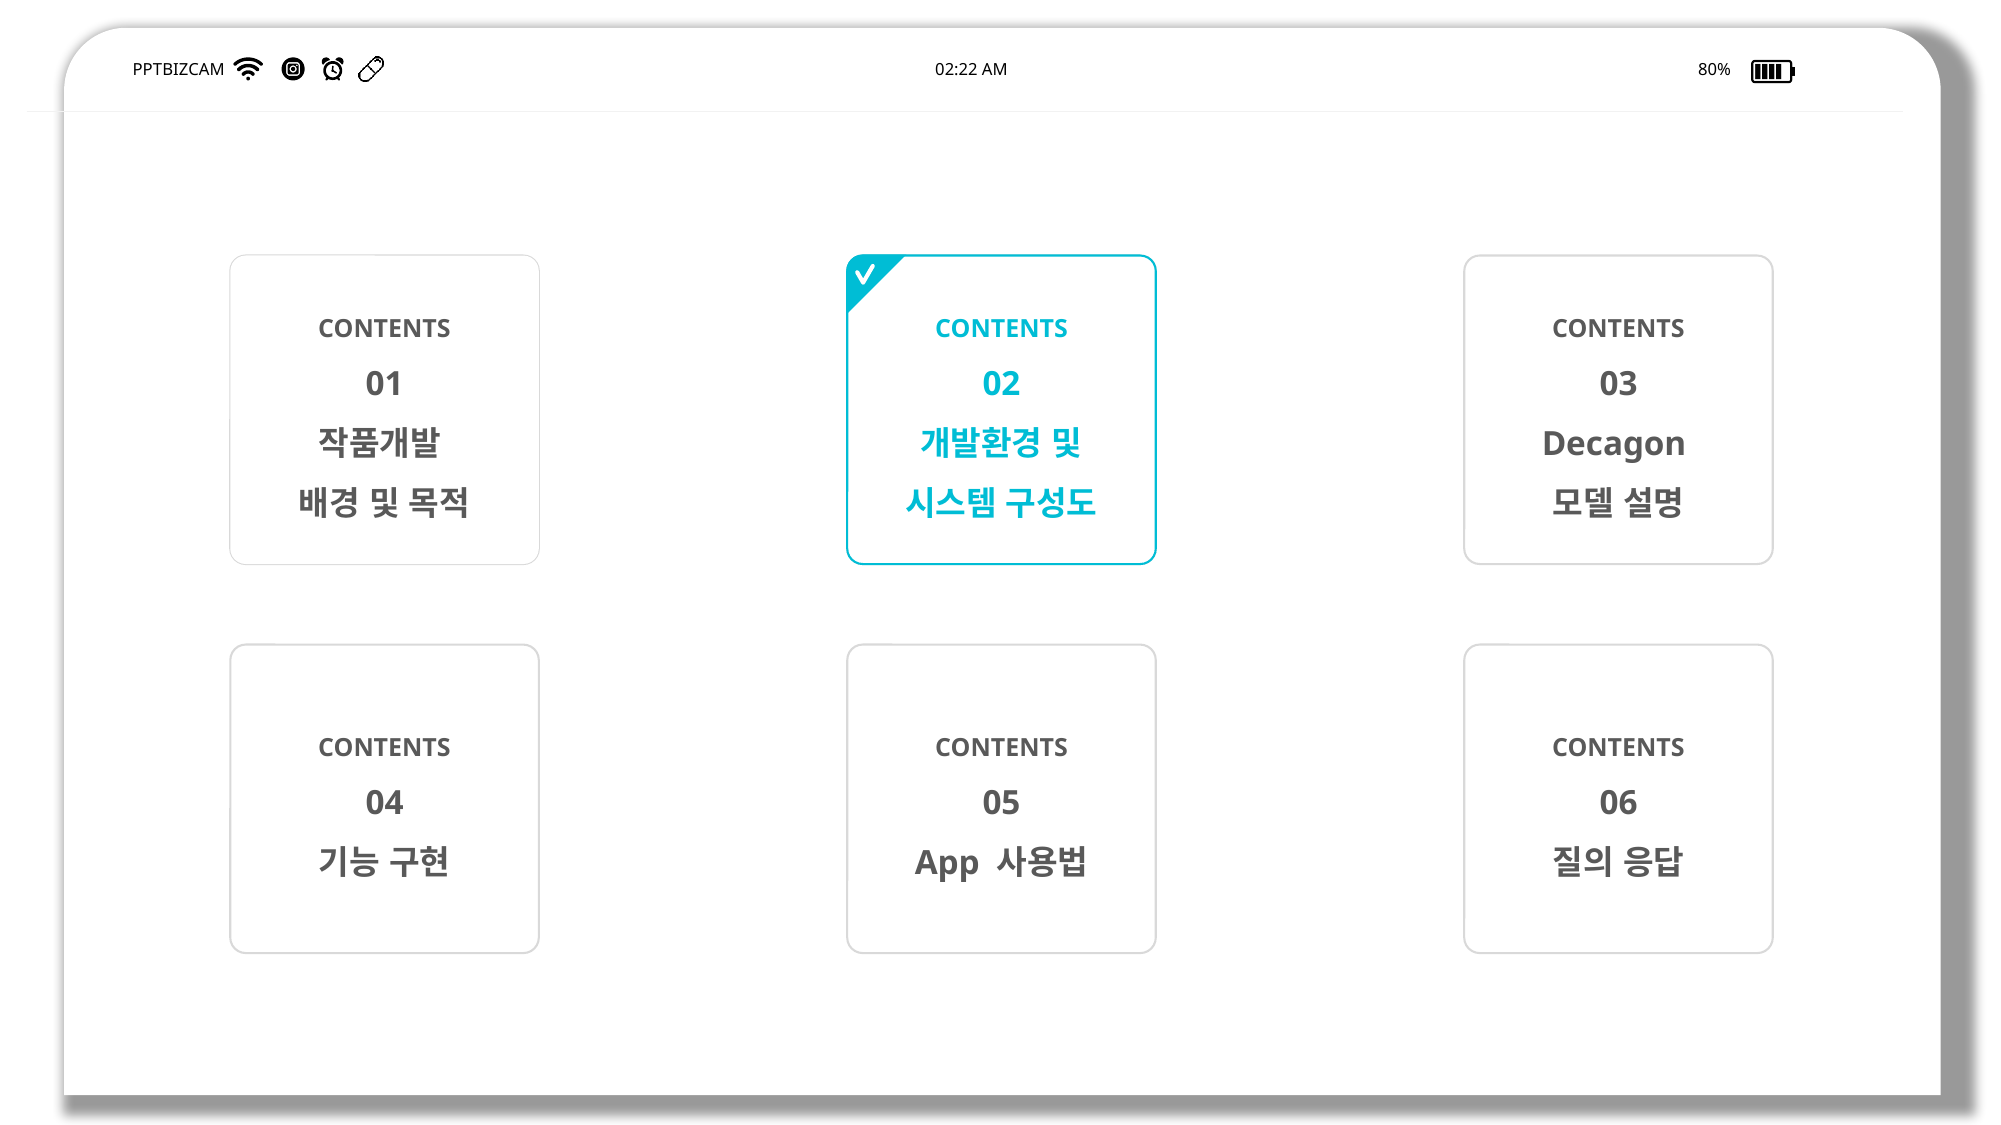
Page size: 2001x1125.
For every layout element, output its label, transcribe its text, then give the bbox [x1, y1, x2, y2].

text_box CONTENTS 03 Decagon 모델 설명 [1463, 254, 1774, 566]
text_box CONTENTS 06 질의 응답 [1463, 643, 1774, 955]
text_box CONTENTS 05 App 사용법 [846, 643, 1157, 955]
text_box CONTENTS 04 기능 구현 [229, 643, 540, 955]
text_box CONTENTS 01 작품개발 배경 및 목적 [229, 254, 540, 566]
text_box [847, 255, 1156, 565]
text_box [26, 49, 1904, 112]
text_box [63, 26, 1942, 1097]
